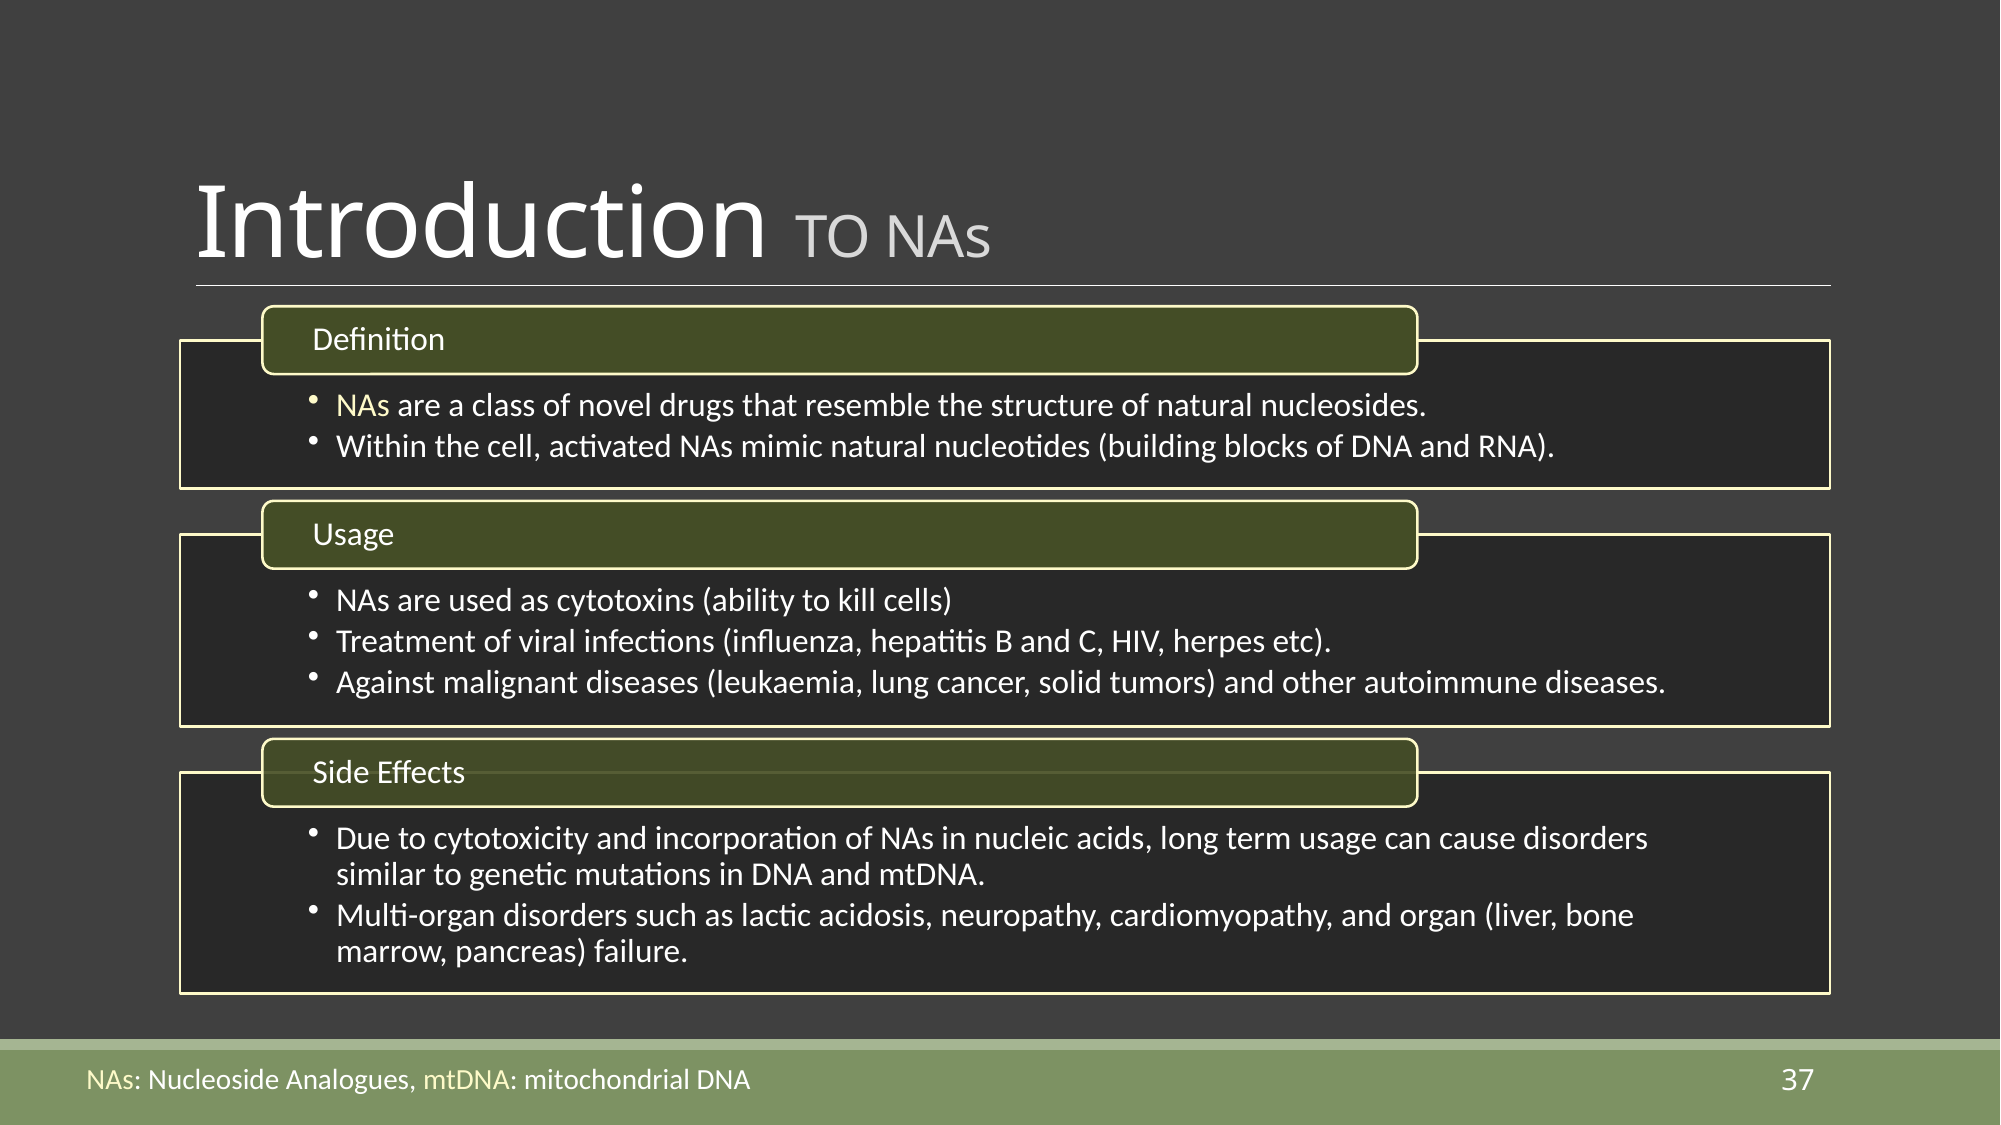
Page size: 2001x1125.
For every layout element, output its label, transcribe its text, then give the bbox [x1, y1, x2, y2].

slide_number 37 [1614, 1050, 1830, 1111]
title Introduction to NAs [180, 47, 1830, 285]
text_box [179, 302, 1831, 998]
footer NAs: Nucleoside Analogues, mtDNA: mitochondrial DNA [71, 1048, 1396, 1108]
